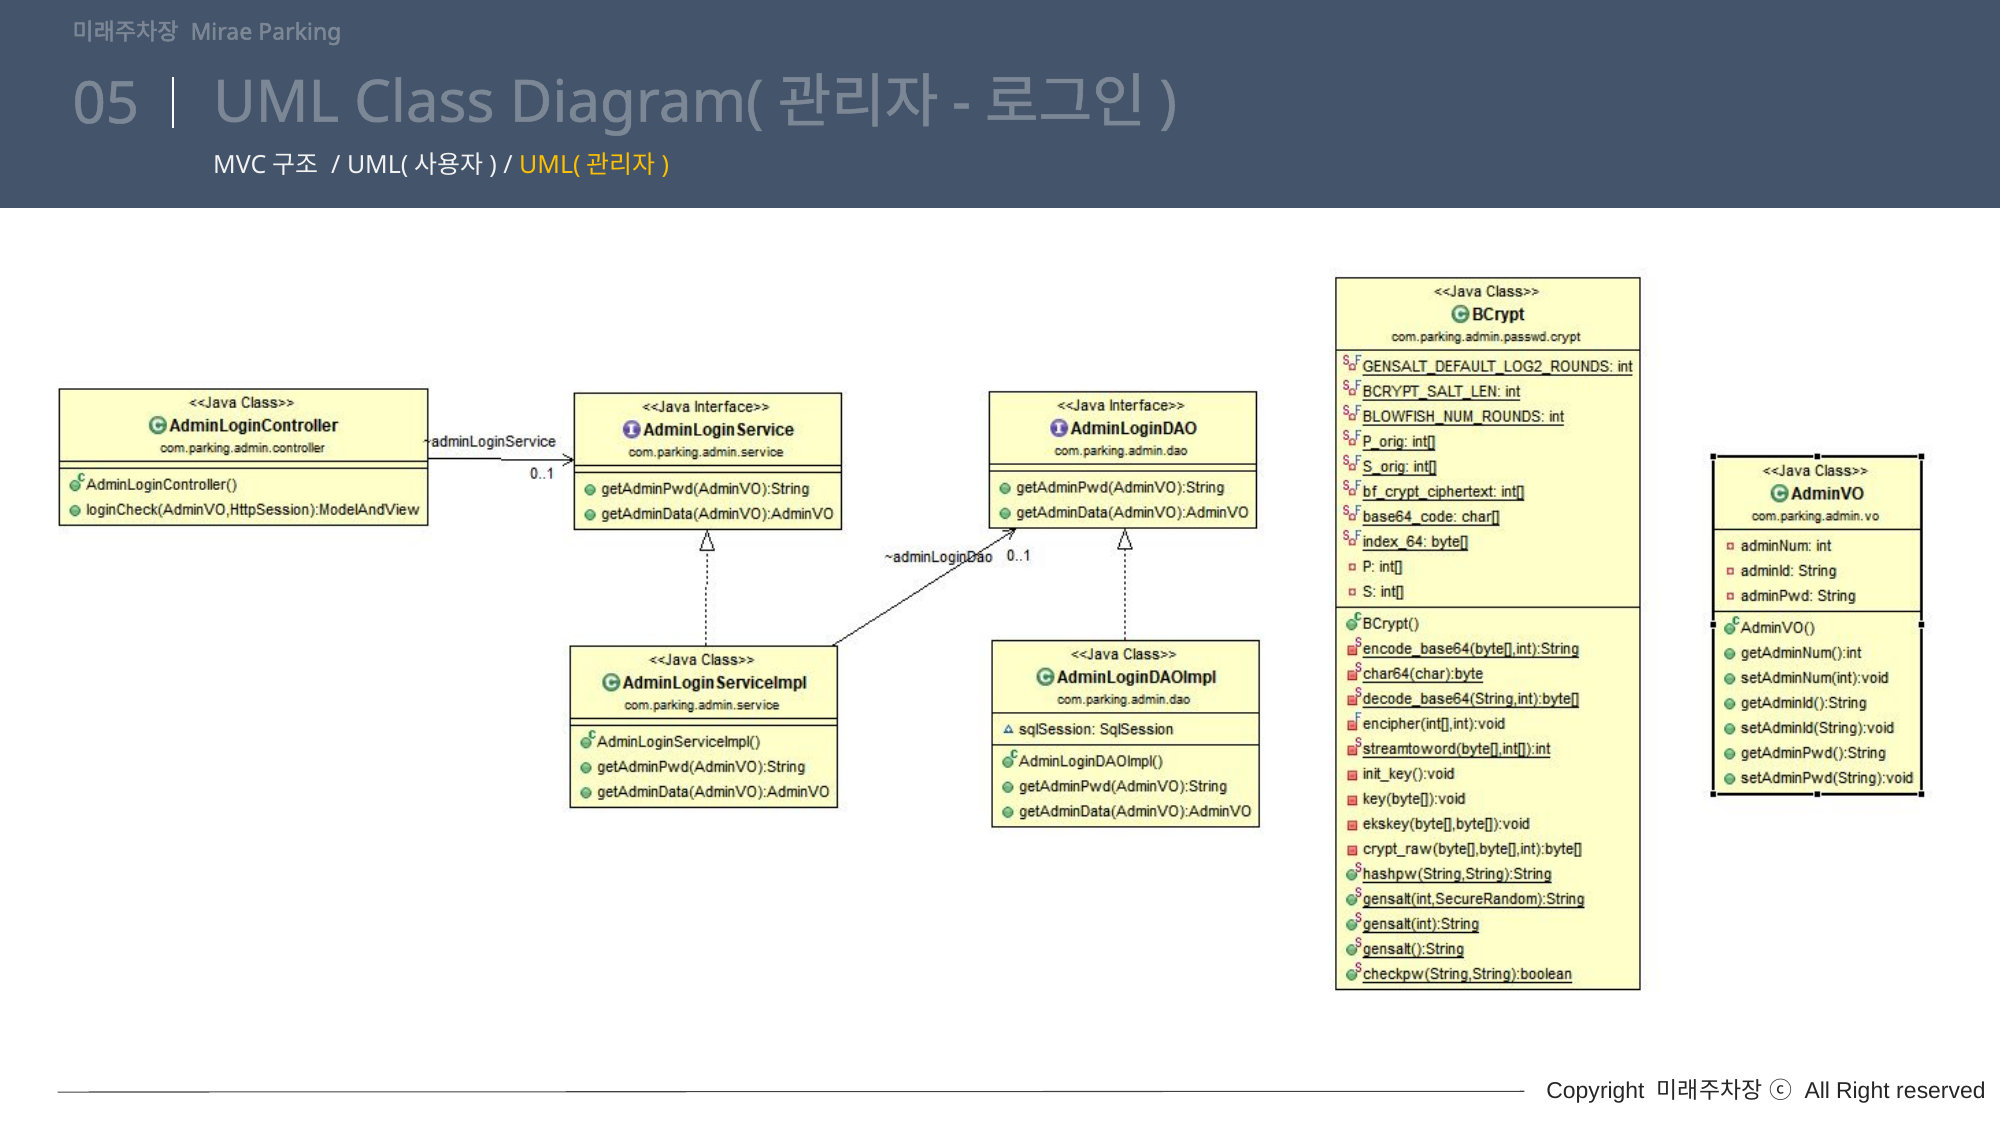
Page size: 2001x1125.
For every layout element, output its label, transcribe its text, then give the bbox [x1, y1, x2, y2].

picture [15, 212, 1986, 1071]
list 미래주차장 Mirae Parking [57, 12, 407, 53]
title UML Class Diagram(관리자-로그인) [198, 63, 1198, 143]
list 05 [57, 65, 199, 144]
list MVC구조 / UML(사용자) / UML(관리자) [198, 147, 883, 184]
